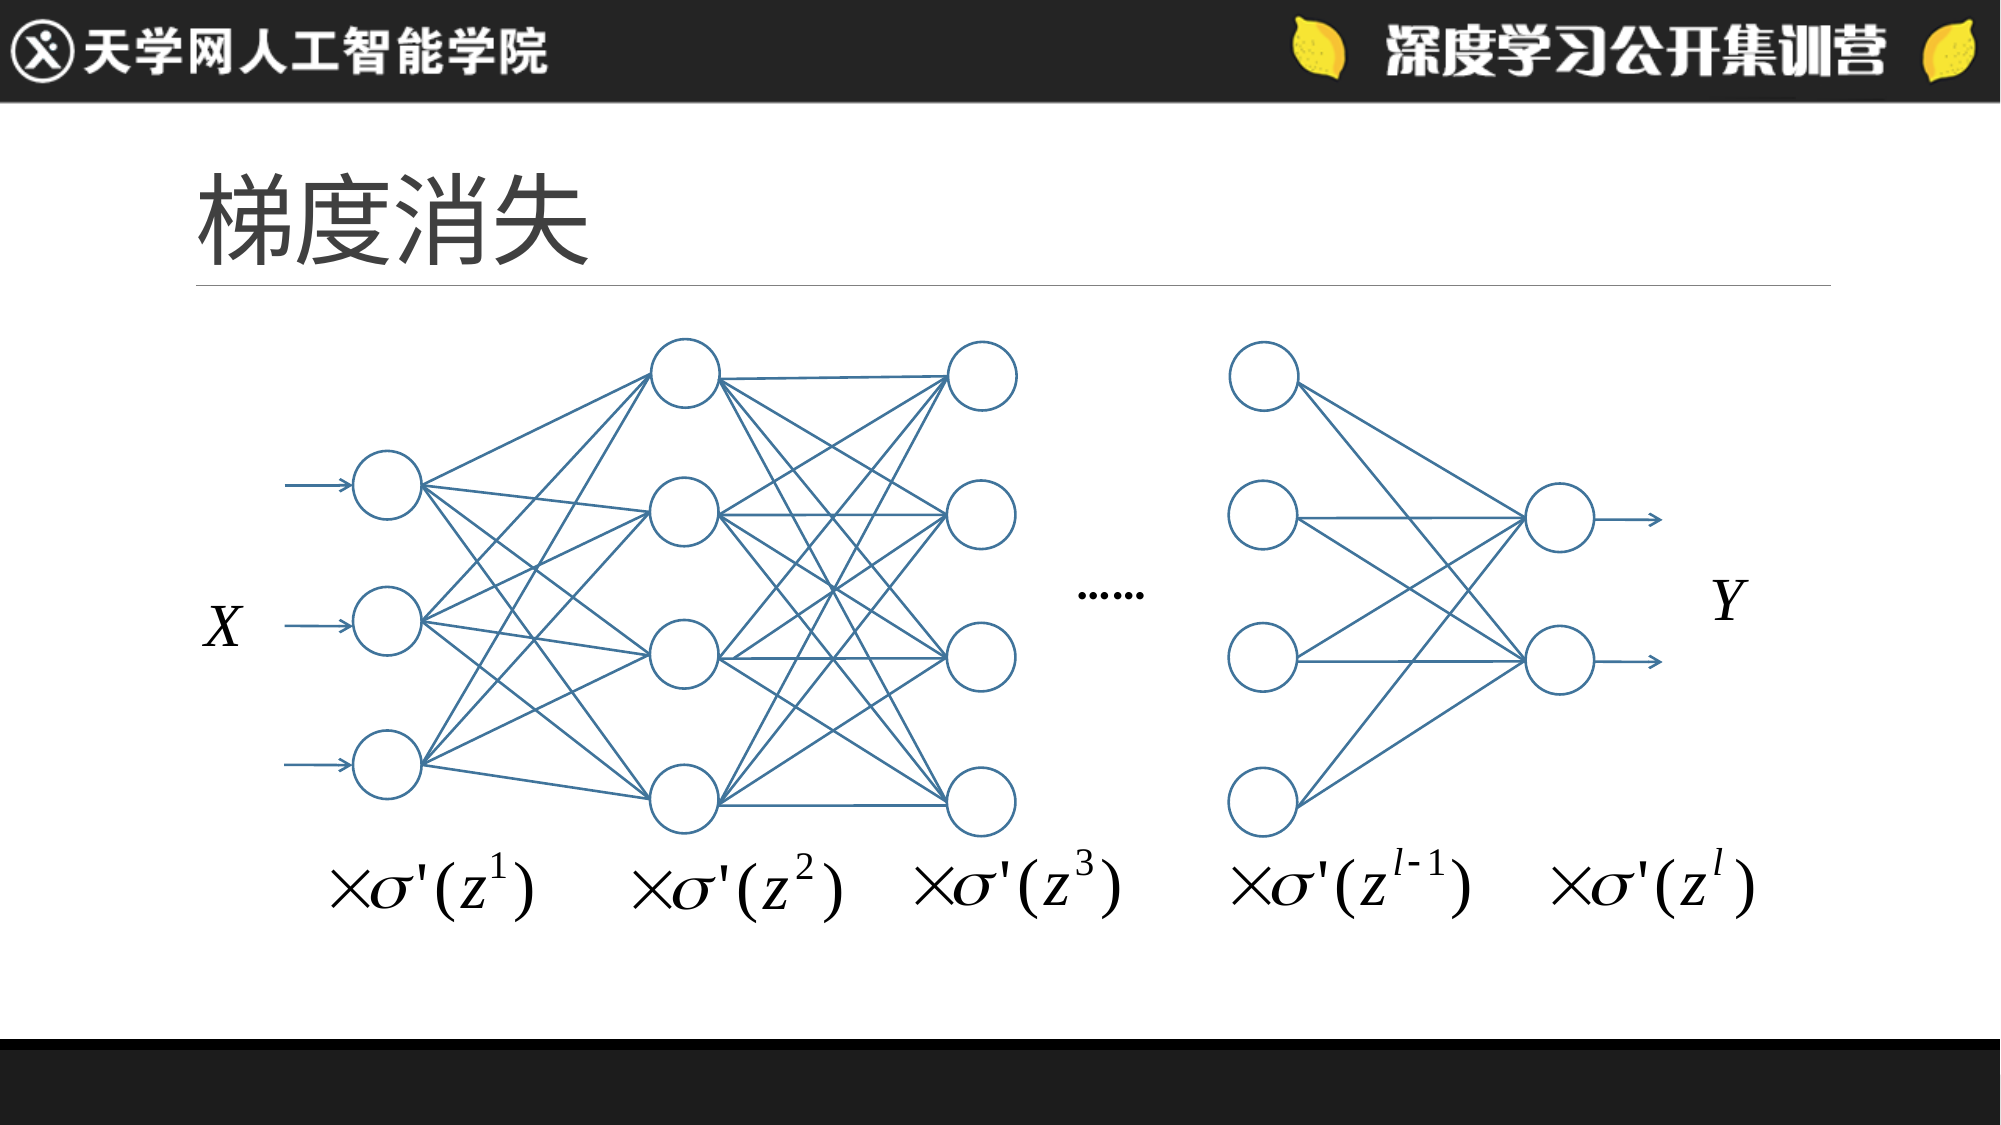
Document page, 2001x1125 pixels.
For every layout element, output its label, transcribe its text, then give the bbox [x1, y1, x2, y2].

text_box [190, 589, 264, 657]
text_box [650, 337, 721, 410]
text_box [650, 763, 717, 834]
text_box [718, 378, 948, 803]
text_box [672, 618, 714, 690]
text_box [318, 835, 548, 949]
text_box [1538, 832, 1768, 945]
text_box [1227, 621, 1293, 693]
text_box [948, 766, 1017, 830]
text_box [662, 476, 714, 548]
title 梯度消失 [180, 47, 1830, 285]
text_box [421, 484, 651, 520]
text_box [959, 479, 1017, 551]
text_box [620, 837, 855, 950]
text_box [1534, 482, 1596, 554]
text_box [1218, 832, 1487, 946]
text_box [1534, 624, 1596, 696]
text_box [410, 523, 663, 752]
text_box [1227, 479, 1293, 551]
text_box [421, 772, 651, 800]
text_box [351, 585, 407, 657]
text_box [901, 832, 1136, 946]
text_box …… [1060, 542, 1162, 617]
text_box [1228, 340, 1300, 413]
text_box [421, 762, 651, 766]
picture [0, 0, 2001, 1125]
text_box [351, 729, 417, 801]
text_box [1703, 564, 1762, 632]
text_box [351, 449, 417, 521]
text_box [1227, 766, 1296, 830]
text_box [958, 621, 1017, 693]
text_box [1296, 667, 1527, 809]
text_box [1296, 381, 1527, 661]
text_box [947, 340, 1018, 412]
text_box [421, 372, 652, 482]
